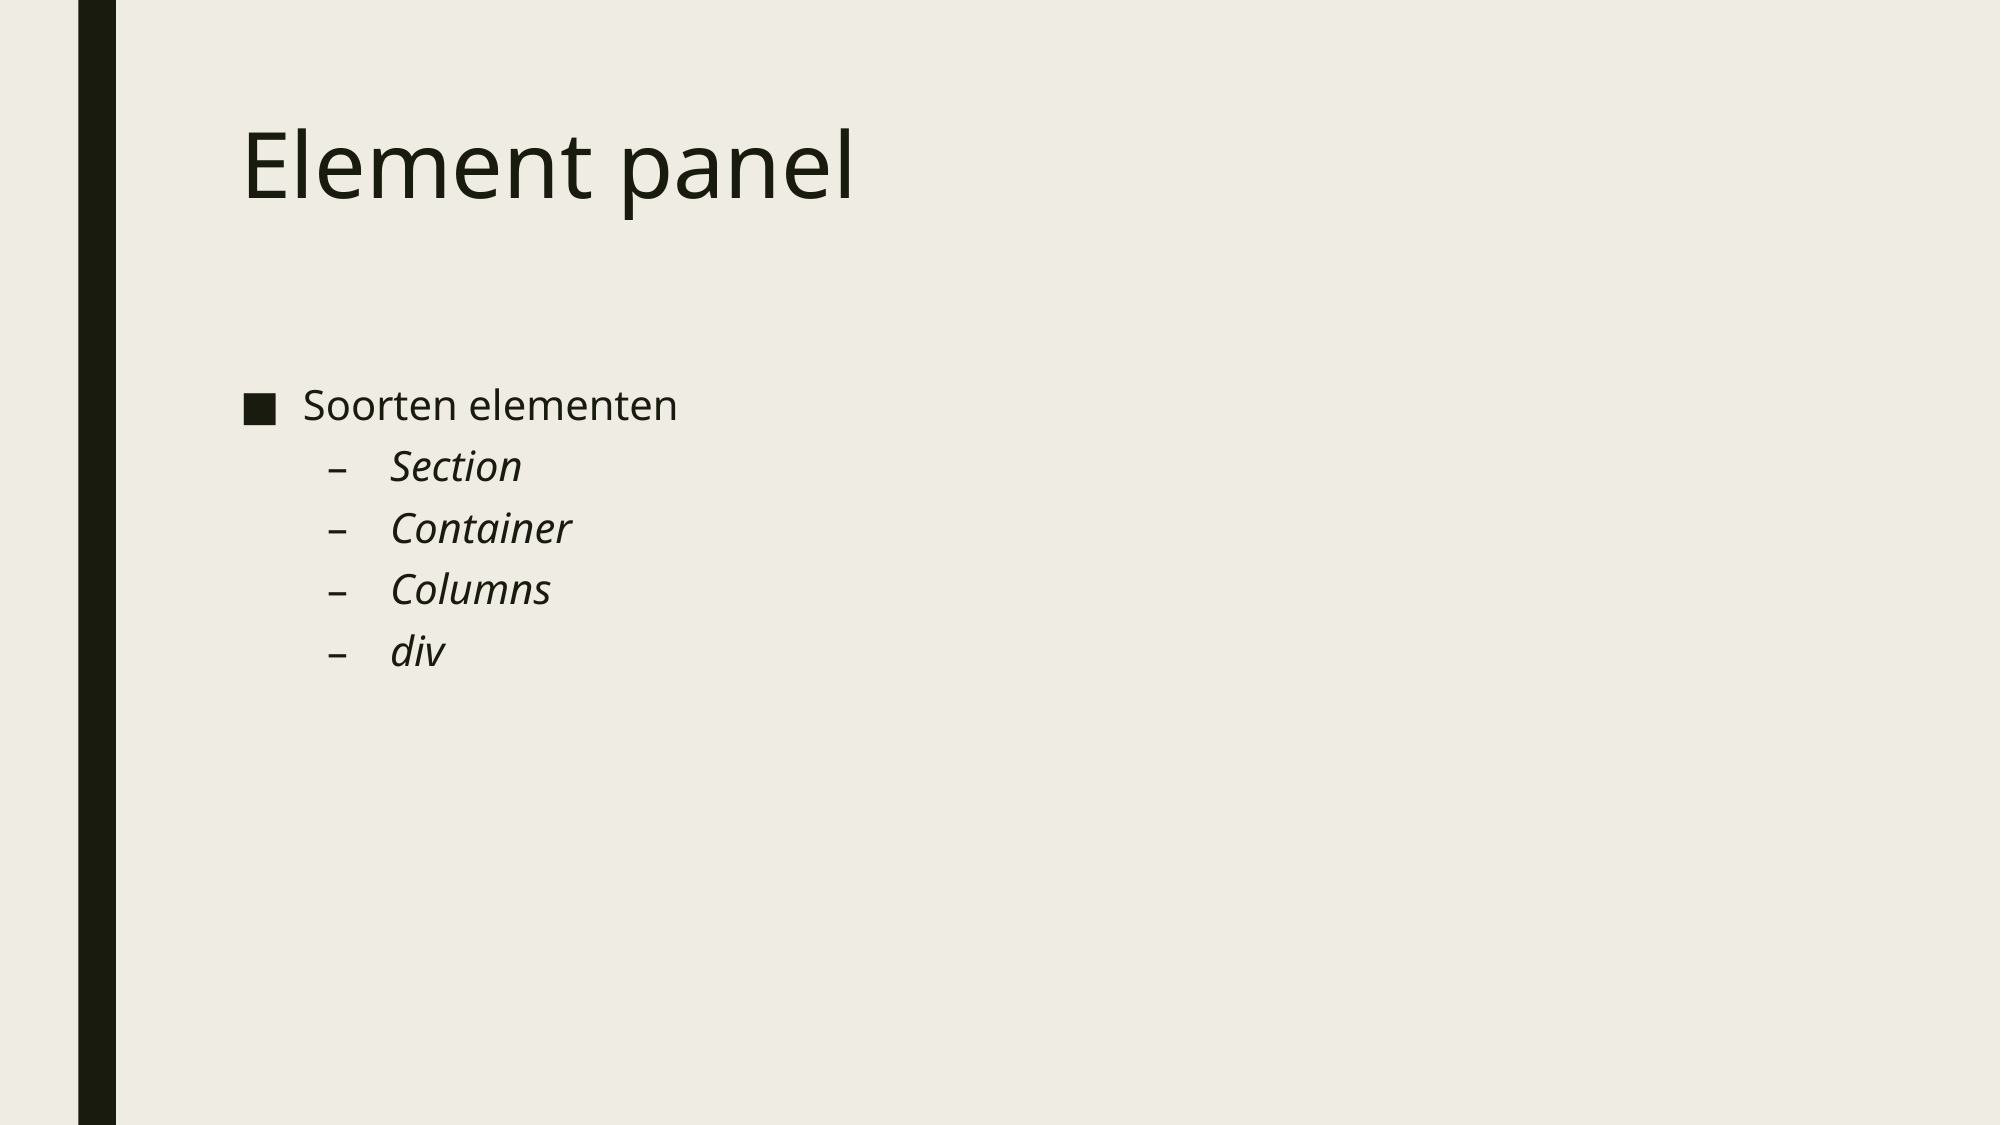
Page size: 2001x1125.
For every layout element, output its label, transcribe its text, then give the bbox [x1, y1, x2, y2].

title Element panel [225, 112, 1800, 357]
list Soorten elementen Section Container Columns div [225, 375, 1800, 963]
